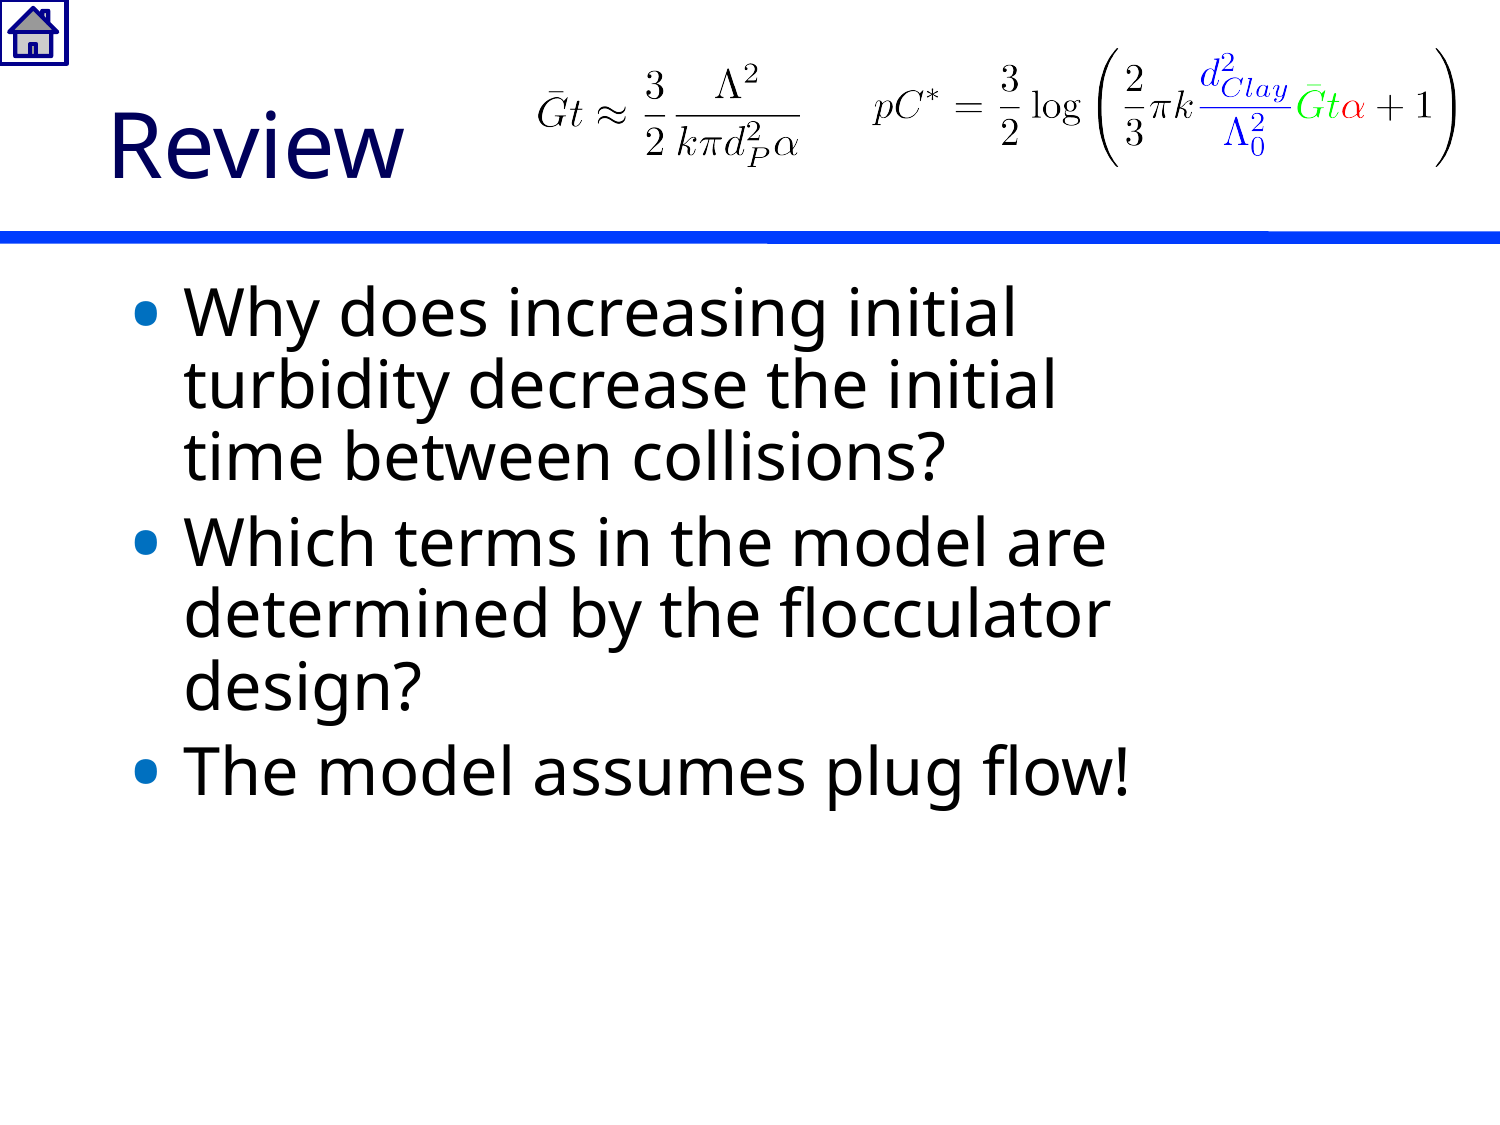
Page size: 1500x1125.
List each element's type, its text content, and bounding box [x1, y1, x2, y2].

list Why does increasing initial turbidity decrease the initial time between collisions? Which terms in the model are determined by the flocculator design? The model assumes plug flow! [112, 271, 1226, 948]
picture [872, 48, 1456, 167]
picture [538, 63, 800, 167]
title Review [44, 48, 467, 237]
